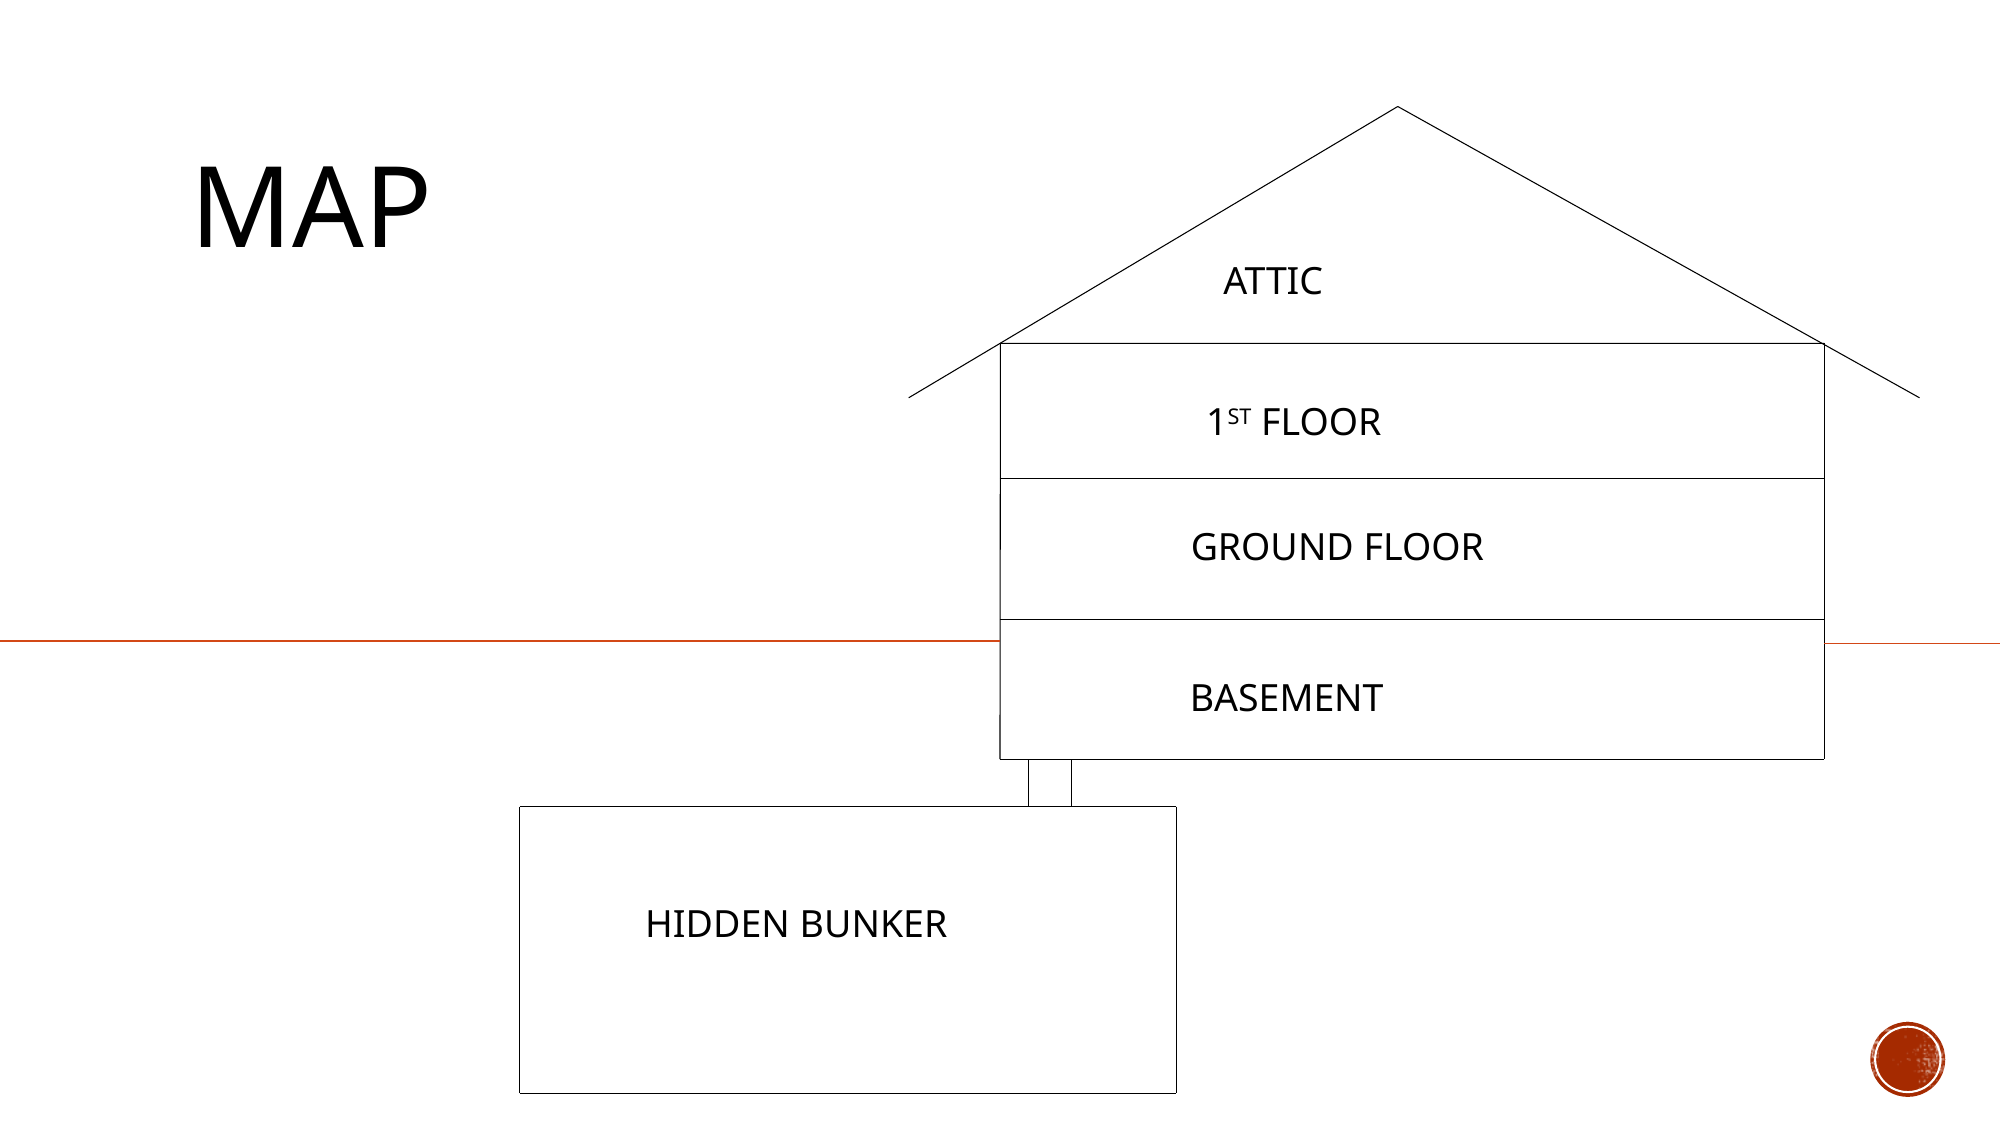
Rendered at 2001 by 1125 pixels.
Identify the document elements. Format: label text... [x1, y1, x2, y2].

text_box BASEMENT [1175, 666, 1644, 727]
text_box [911, 108, 1397, 397]
title Map [175, 79, 1826, 344]
text_box GROUND FLOOR [1176, 515, 1648, 576]
text_box 1ST FLOOR [1191, 399, 1630, 451]
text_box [1400, 108, 1919, 396]
text_box HIDDEN BUNKER [630, 892, 1072, 953]
